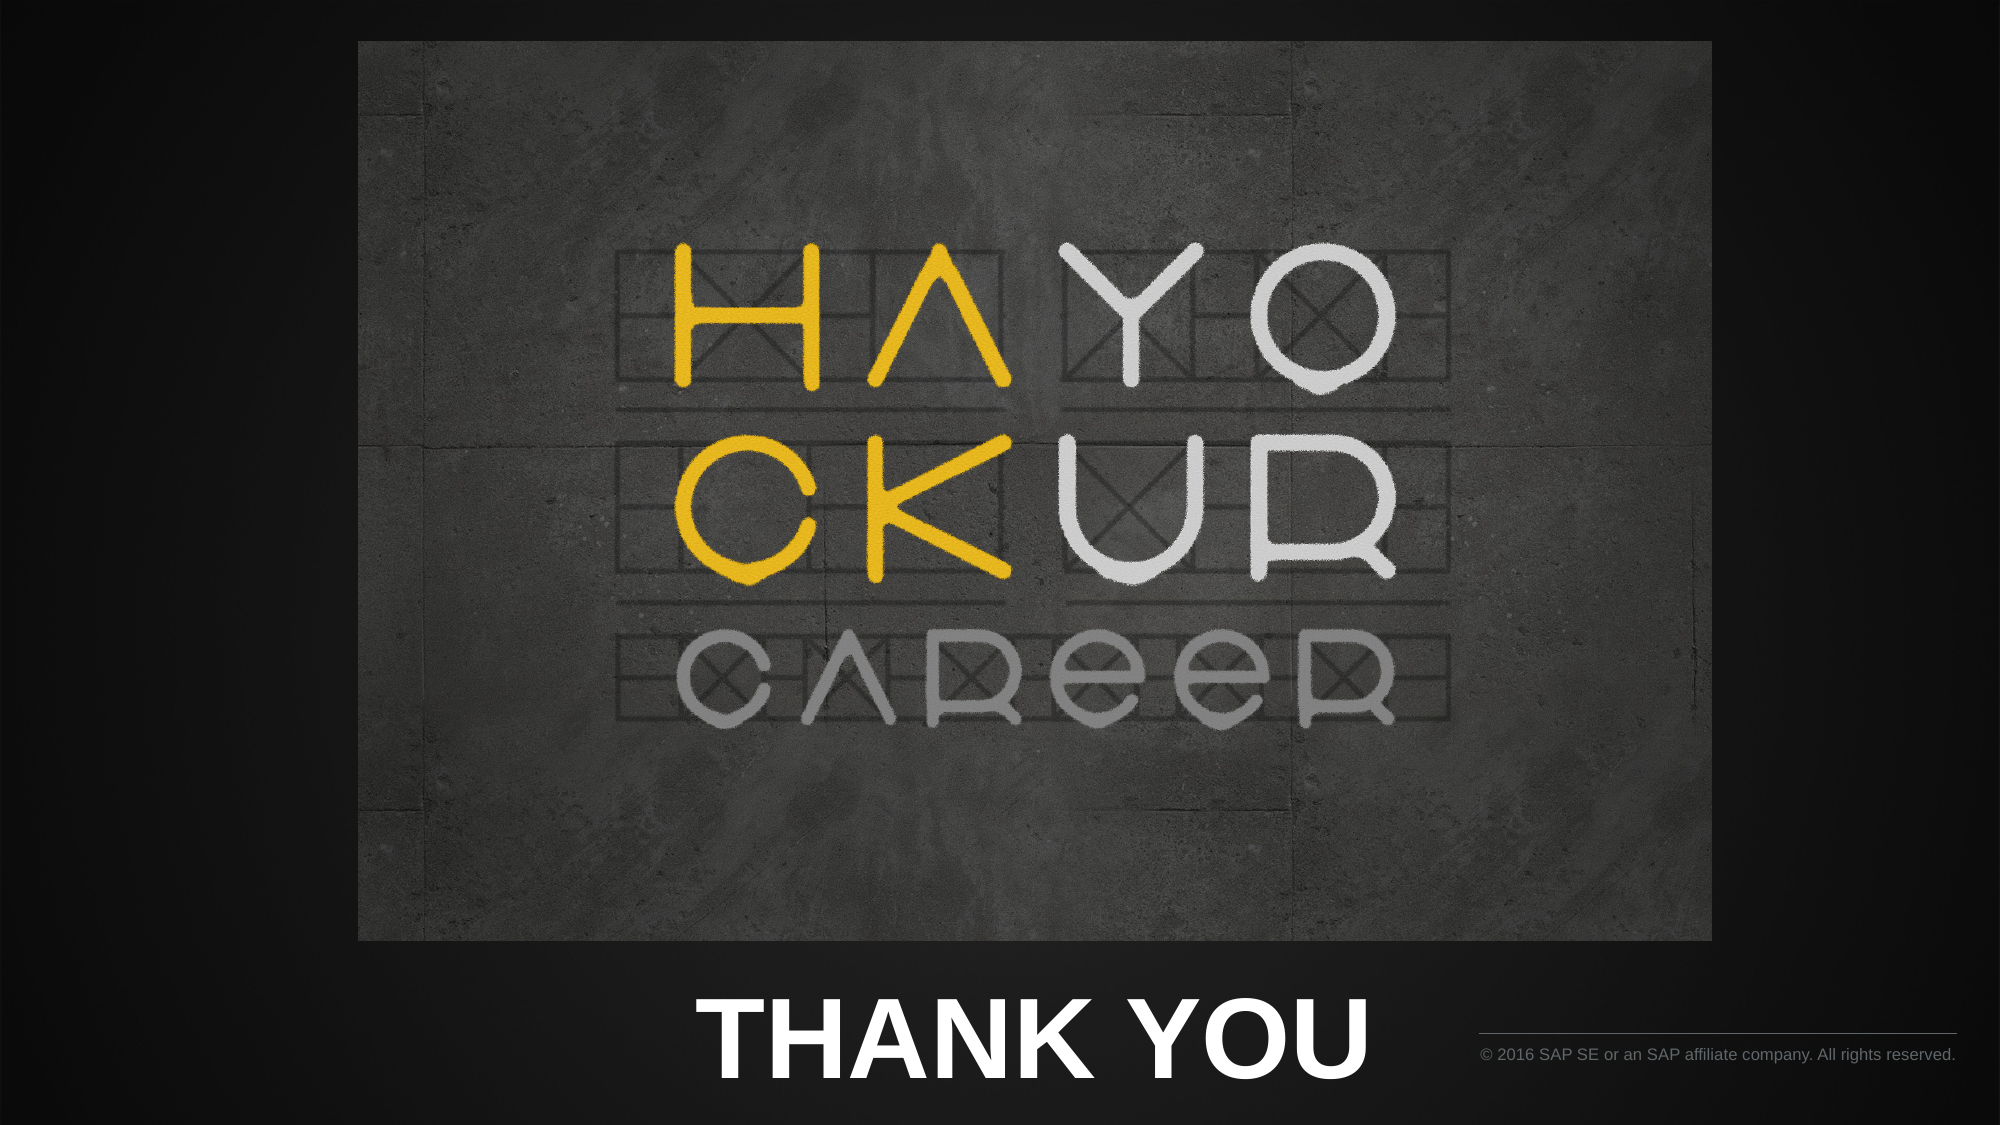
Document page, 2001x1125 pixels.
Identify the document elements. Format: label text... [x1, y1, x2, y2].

picture [0, 0, 2000, 1125]
title THANK YOU [91, 979, 1978, 1125]
